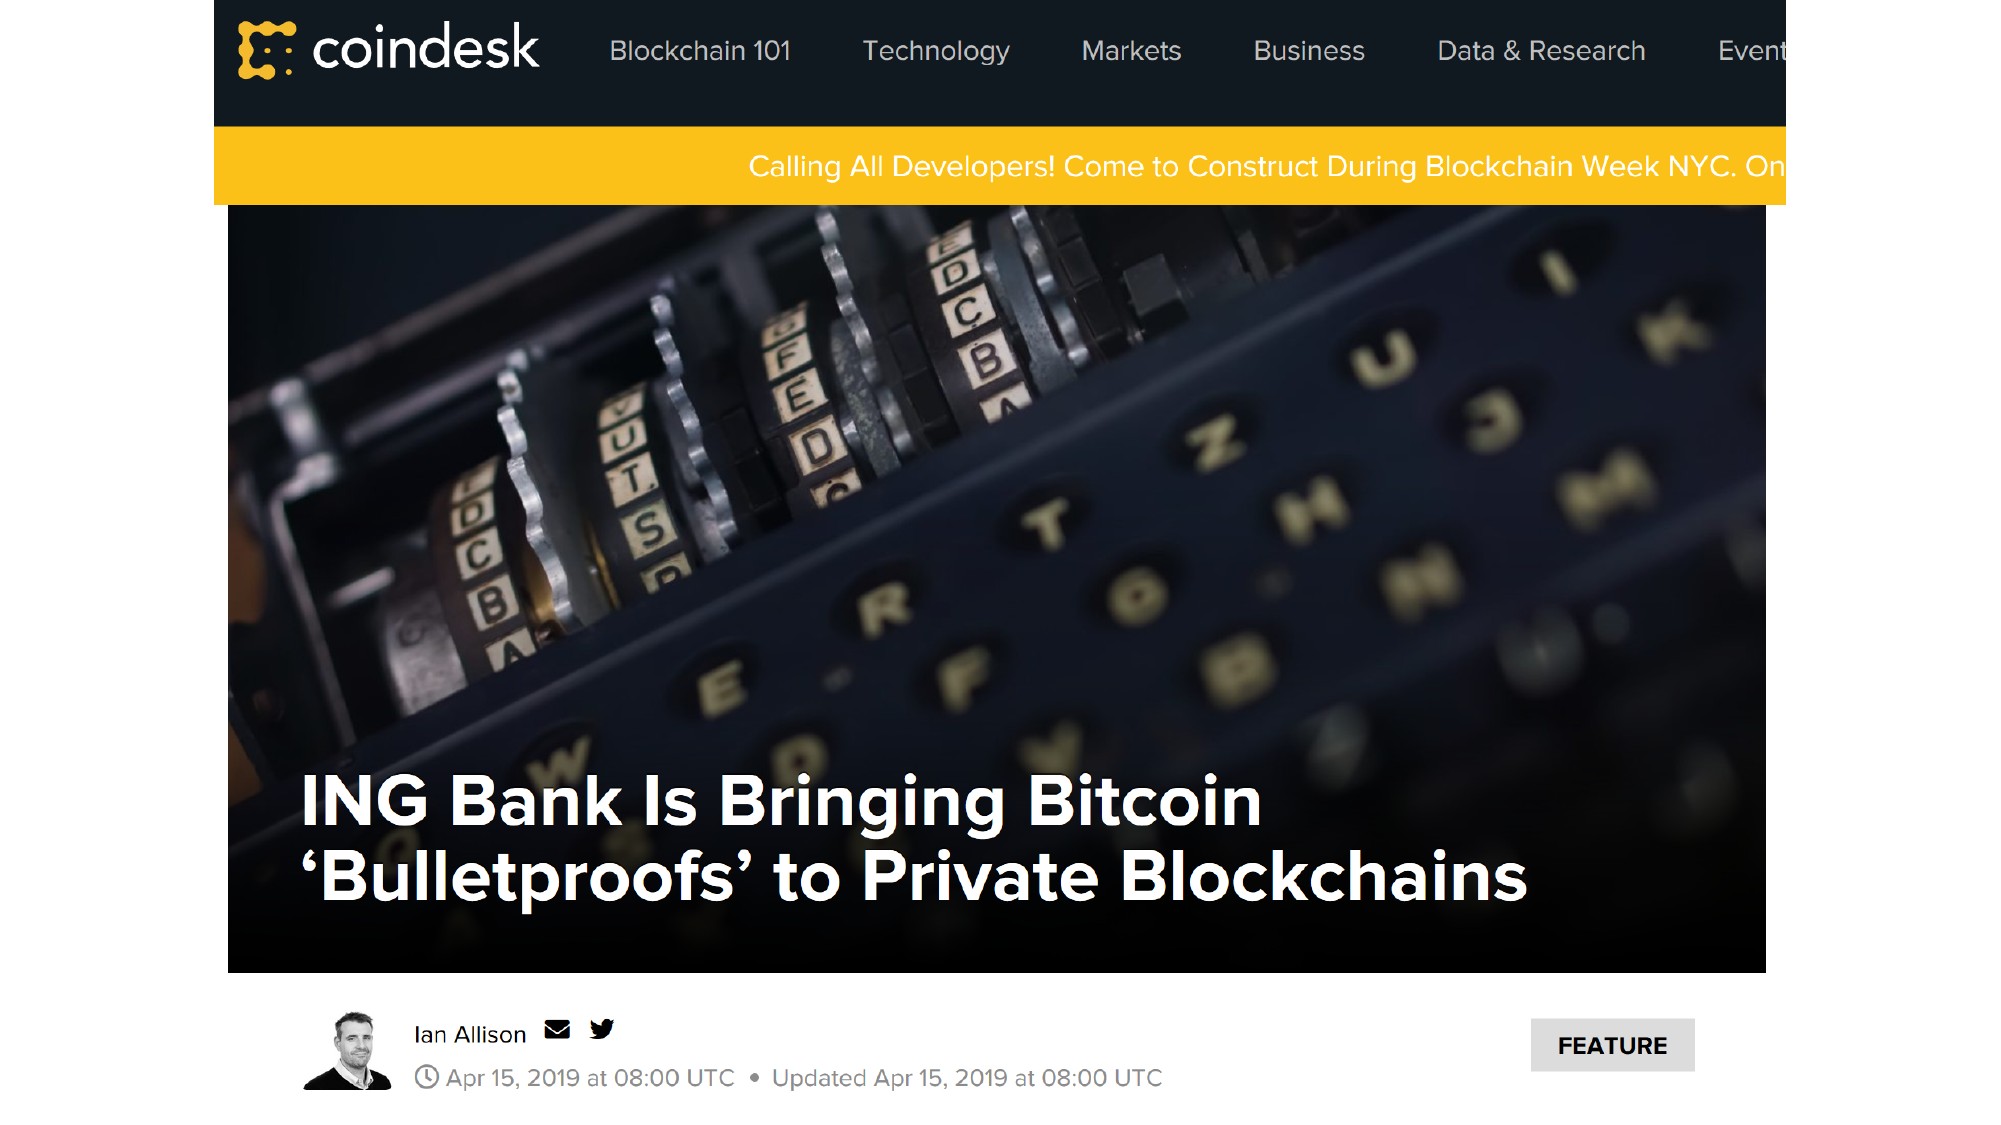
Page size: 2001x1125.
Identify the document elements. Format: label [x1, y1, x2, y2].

picture [214, 0, 1786, 1125]
